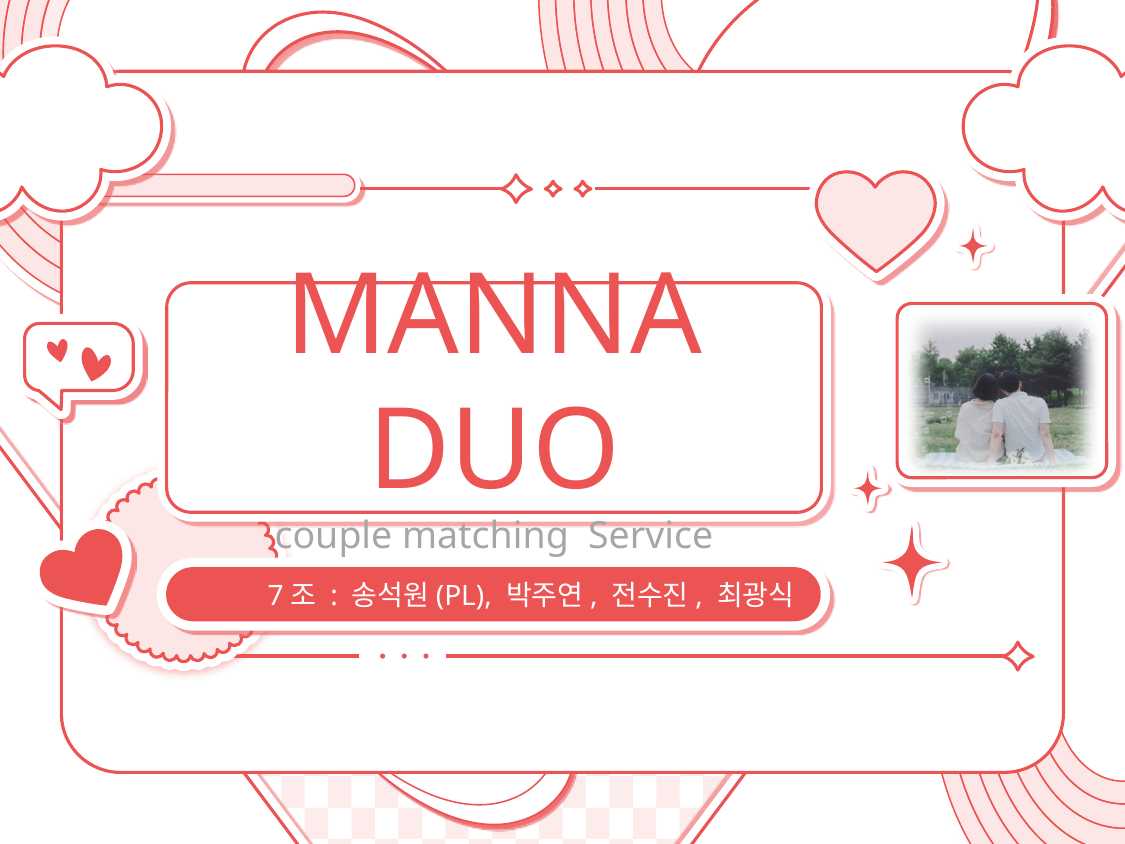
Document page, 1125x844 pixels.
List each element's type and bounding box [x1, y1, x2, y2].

picture [902, 307, 1102, 481]
text_box [359, 174, 810, 203]
text_box [0, 45, 166, 213]
text_box [171, 174, 355, 197]
text_box [165, 566, 821, 622]
text_box [42, 537, 133, 612]
text_box [166, 282, 822, 513]
text_box [959, 45, 1125, 213]
text_box [958, 227, 988, 264]
text_box [90, 474, 278, 662]
text_box [814, 171, 937, 272]
text_box [24, 323, 134, 410]
text_box [896, 303, 1107, 478]
text_box [853, 469, 883, 507]
text_box [165, 641, 1034, 671]
text_box [882, 524, 943, 599]
